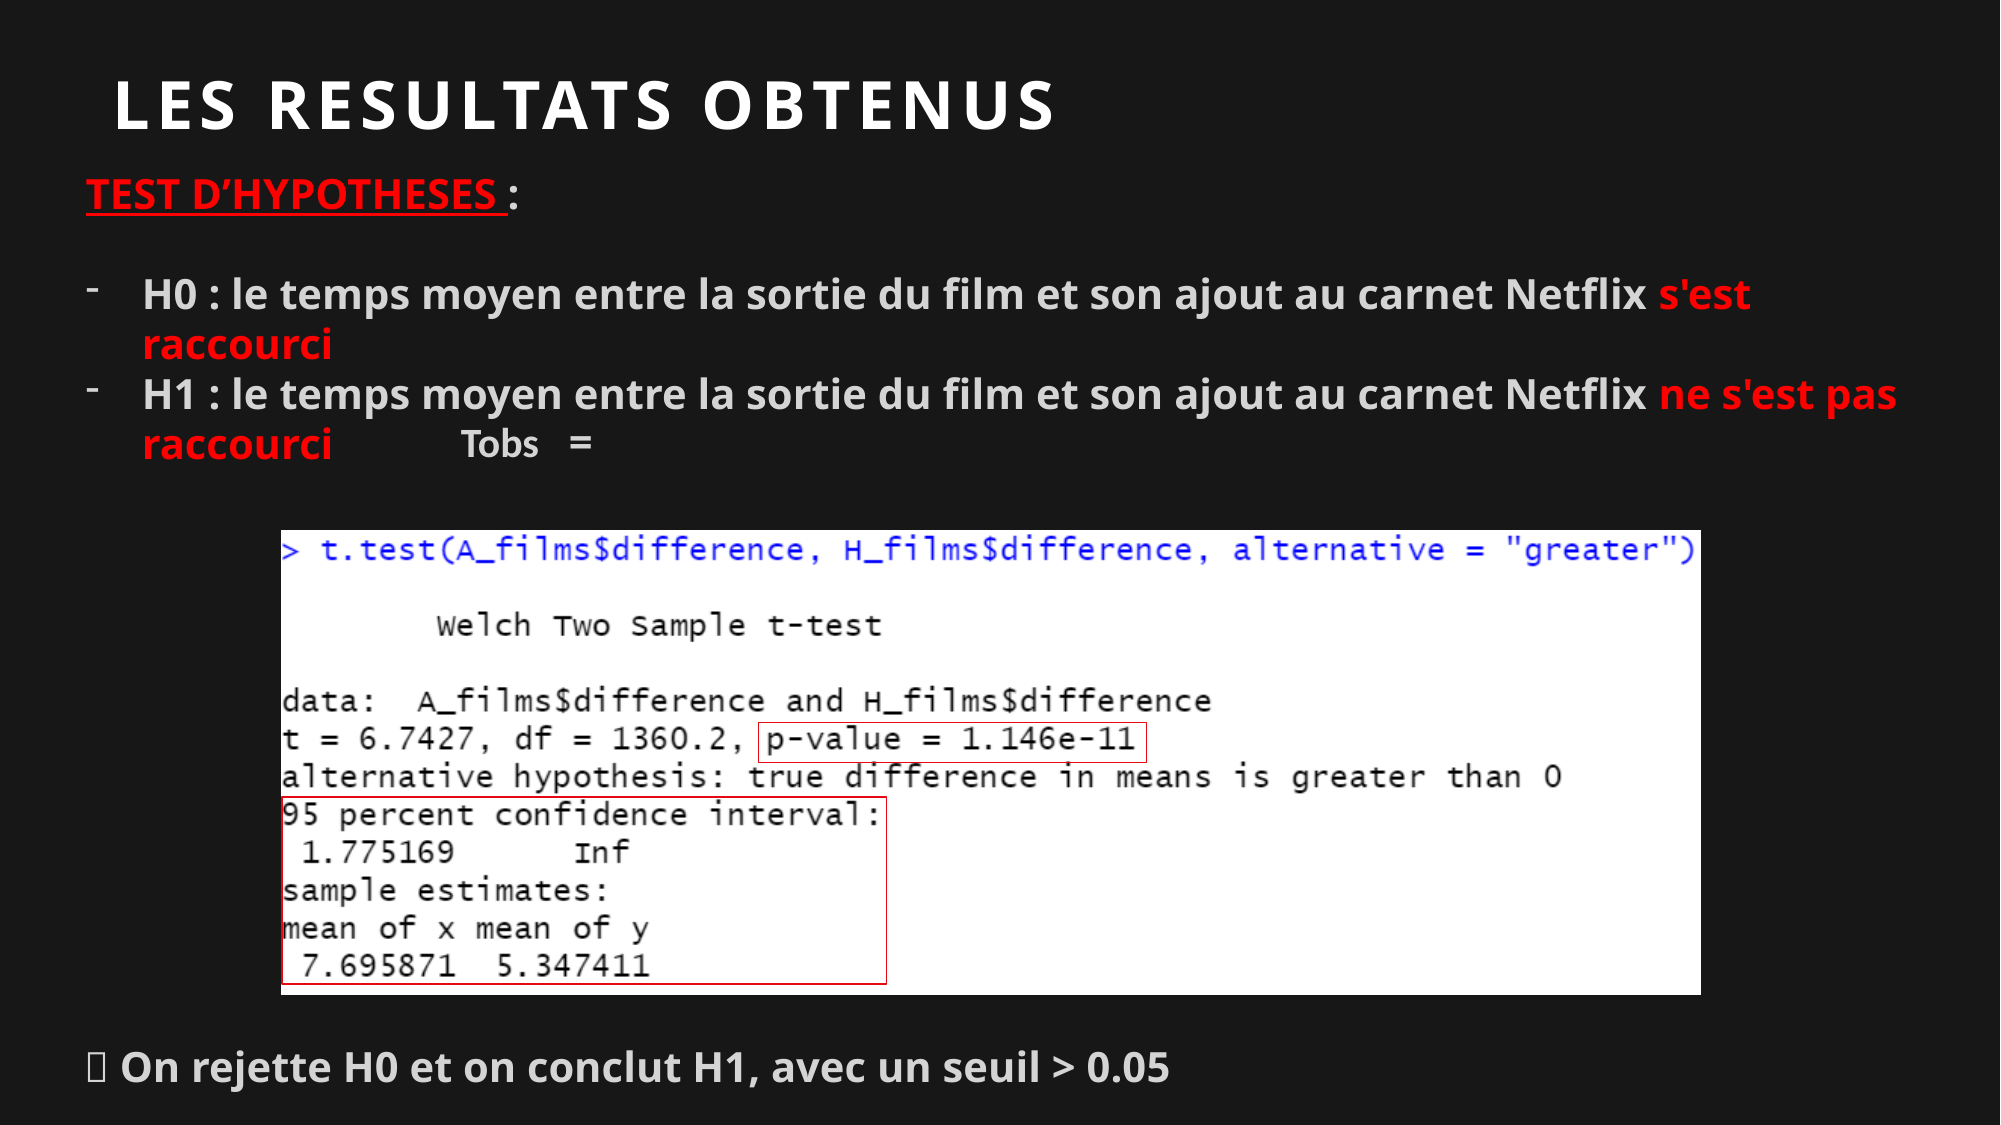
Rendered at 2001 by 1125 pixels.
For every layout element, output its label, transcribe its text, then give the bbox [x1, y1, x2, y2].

text_box LES RESULTATS OBTENUS [97, 55, 1071, 151]
text_box  On rejette H0 et on conclut H1, avec un seuil > 0.05 [69, 1033, 1931, 1099]
text_box TEST D’HYPOTHESES : H0 : le temps moyen entre la sortie du film et son ajout au carnet Netflix s'est raccourci H1 : le temps moyen entre la sortie du film et son ajout au carnet Netflix ne s'est pas raccourci [70, 160, 1933, 476]
picture [281, 530, 1701, 995]
